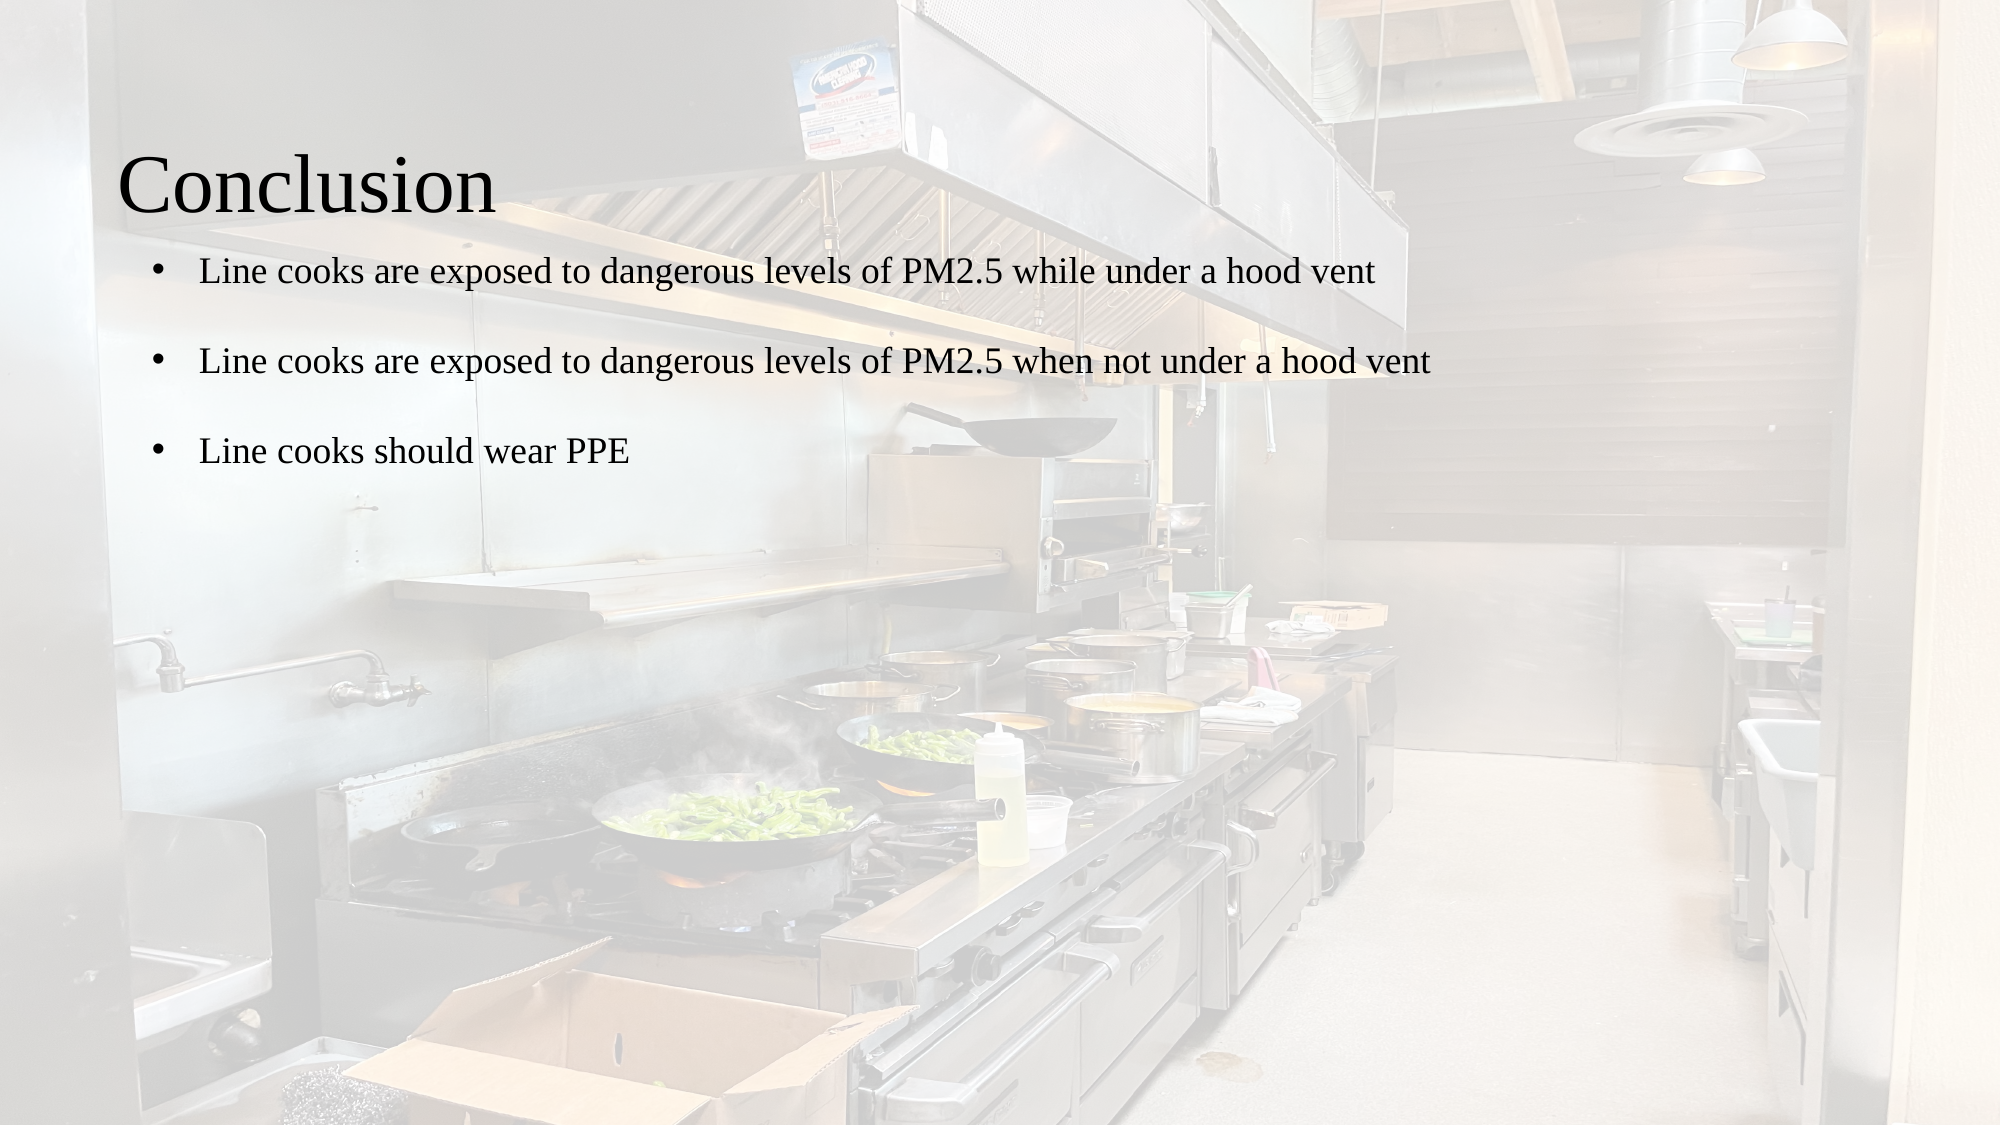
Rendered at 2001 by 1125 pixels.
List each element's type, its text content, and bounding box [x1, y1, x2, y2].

text_box Line cooks are exposed to dangerous levels of PM2.5 while under a hood vent Line cooks are exposed to dangerous levels of PM2.5 when not under a hood vent Line cooks should wear PPE [137, 238, 1863, 478]
text_box Conclusion [102, 122, 1898, 237]
